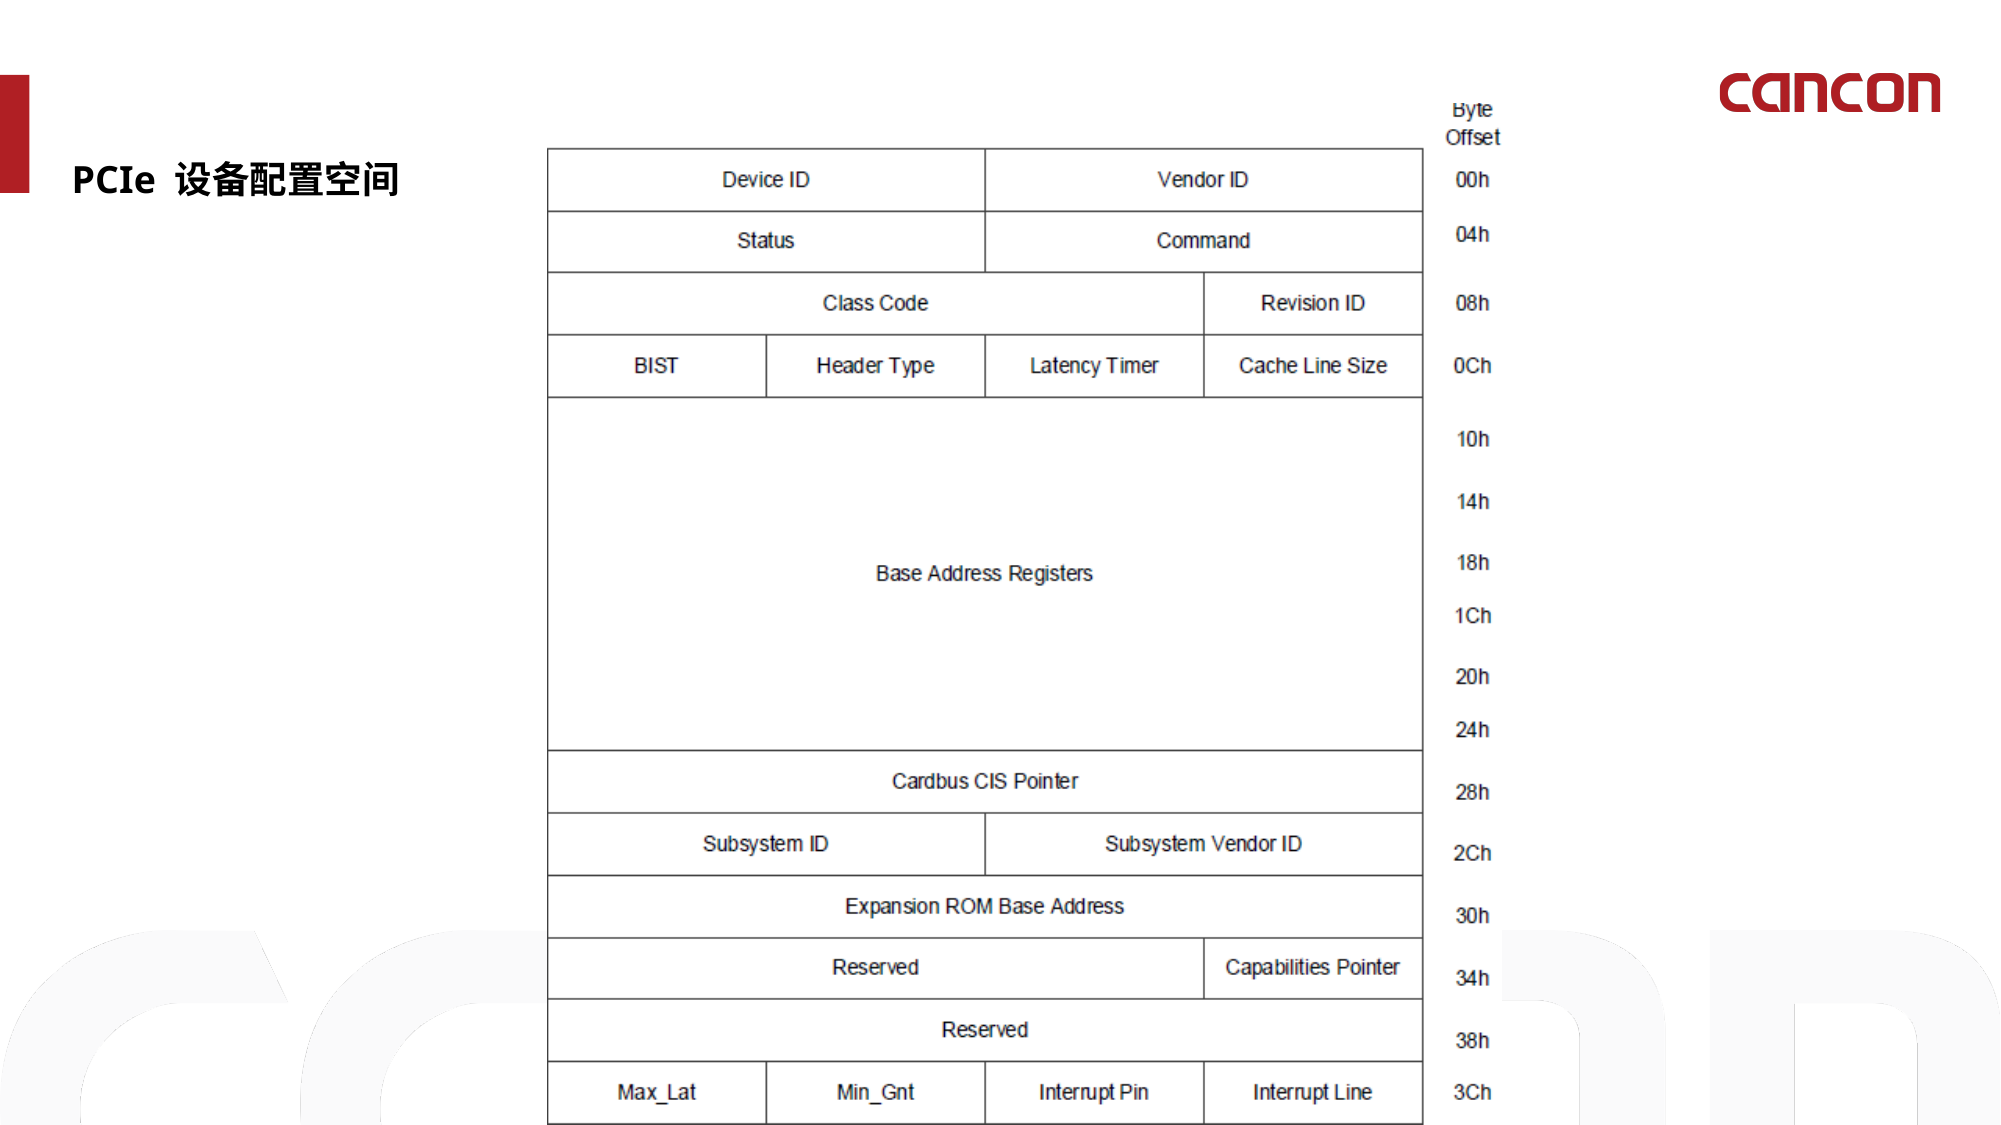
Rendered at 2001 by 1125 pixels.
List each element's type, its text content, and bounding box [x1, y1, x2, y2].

text_box PCIe 设备配置空间 [56, 148, 415, 209]
picture [547, 103, 1502, 1125]
